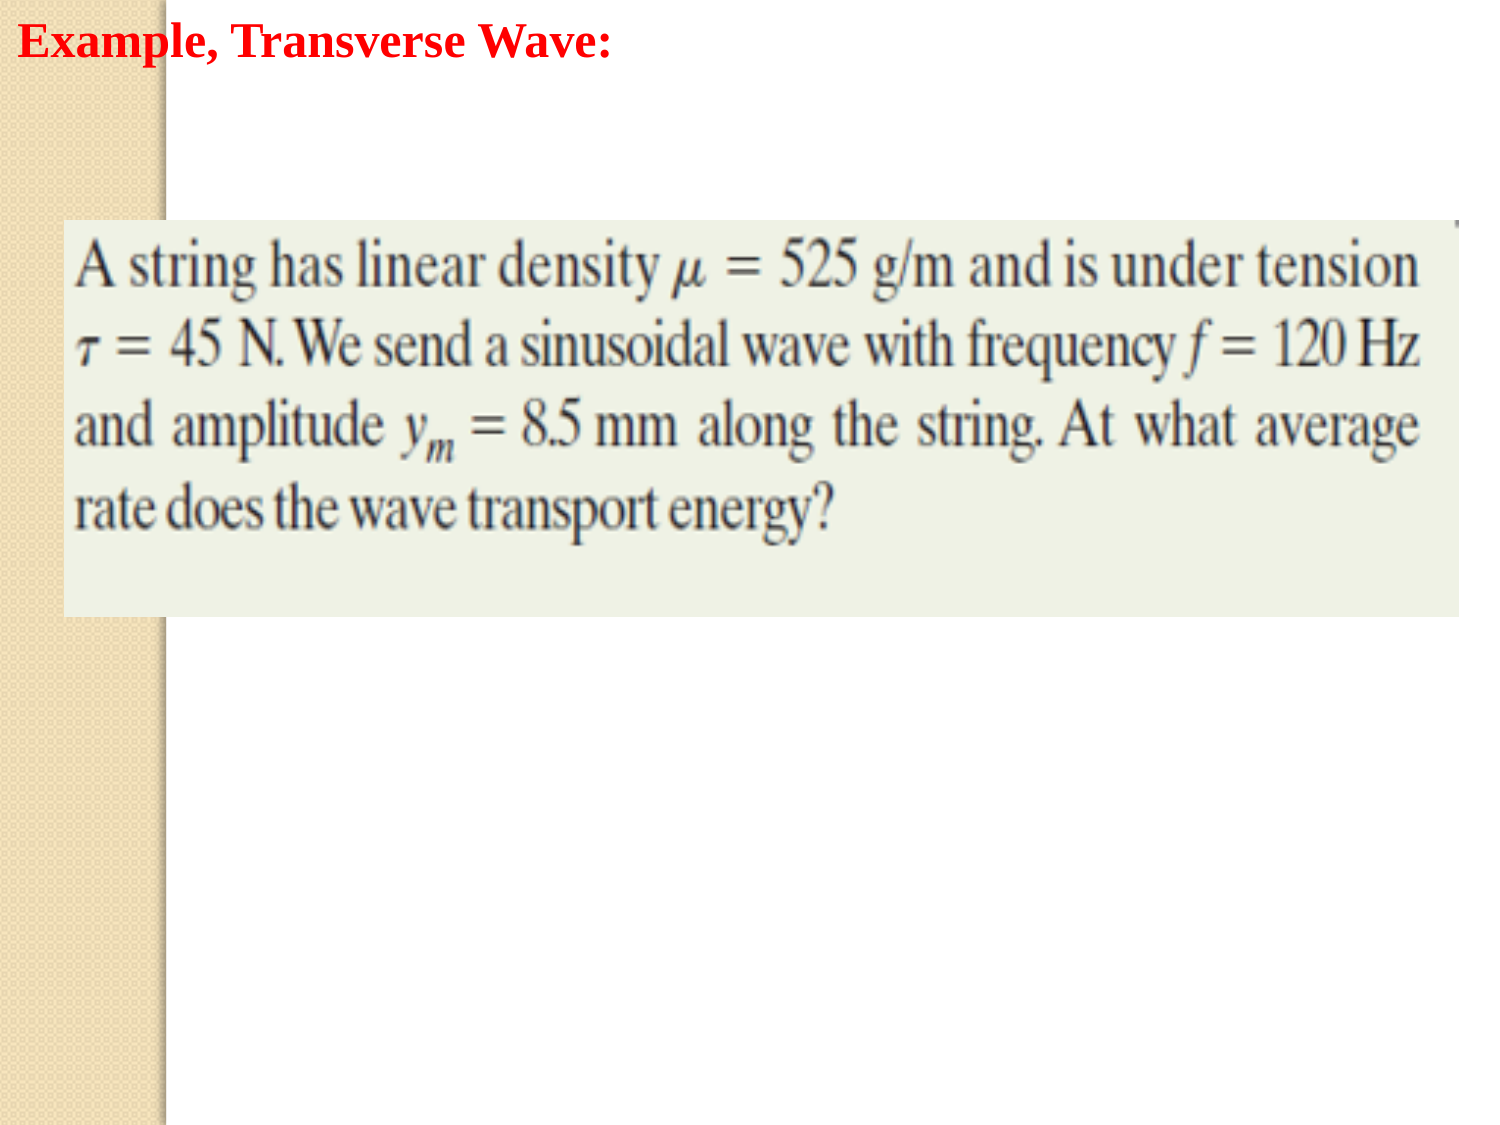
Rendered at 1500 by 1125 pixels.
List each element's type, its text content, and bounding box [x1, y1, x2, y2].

picture [64, 220, 1459, 617]
text_box Example, Transverse Wave: [2, 0, 629, 75]
